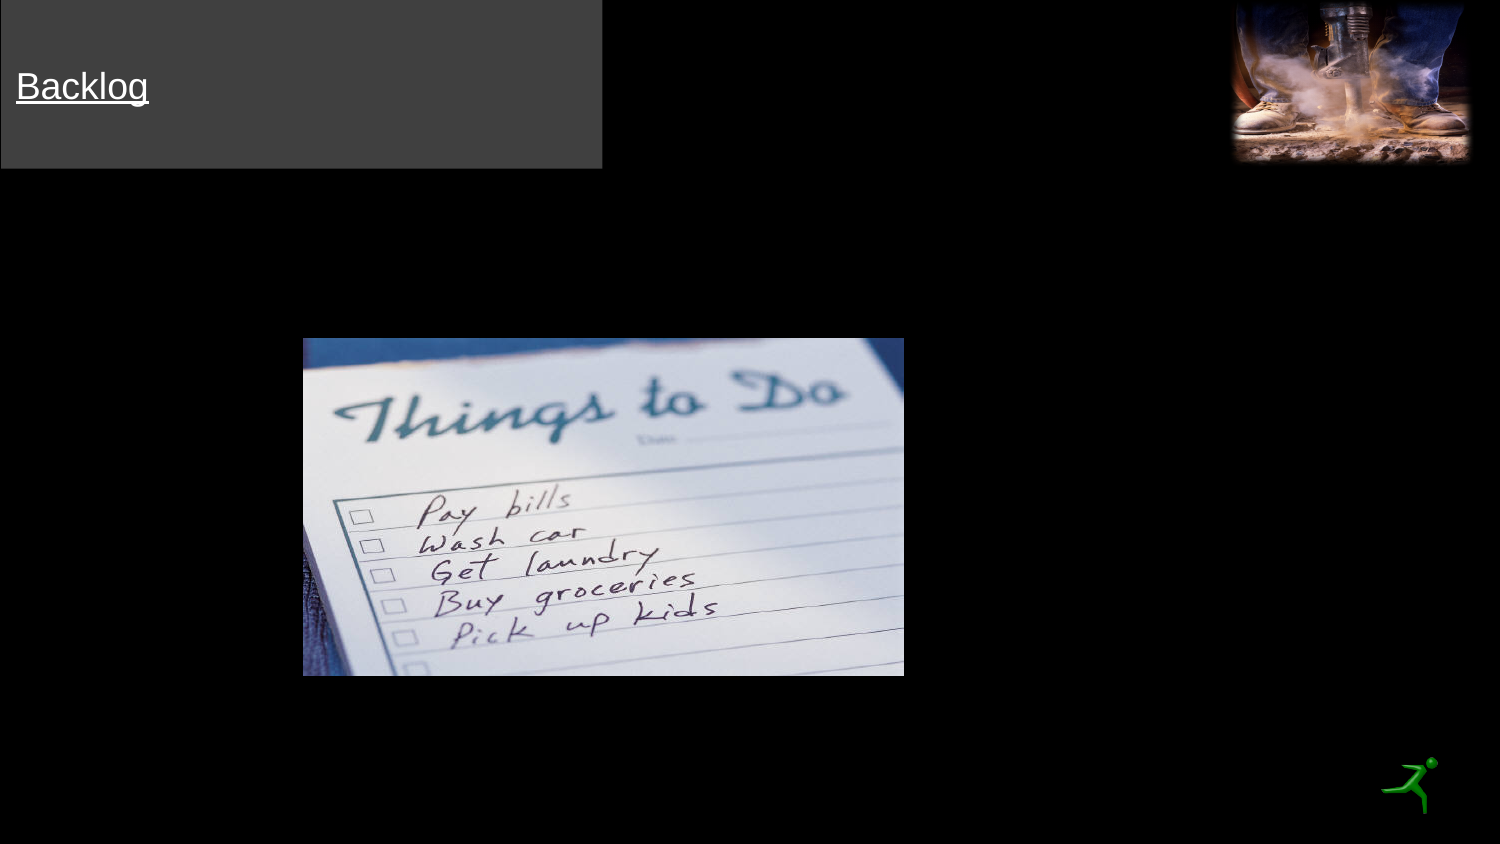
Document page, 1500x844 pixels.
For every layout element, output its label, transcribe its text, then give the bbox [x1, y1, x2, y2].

picture [303, 338, 904, 676]
picture [1228, 0, 1475, 169]
text_box Backlog [1, 0, 603, 169]
picture [1366, 742, 1452, 829]
